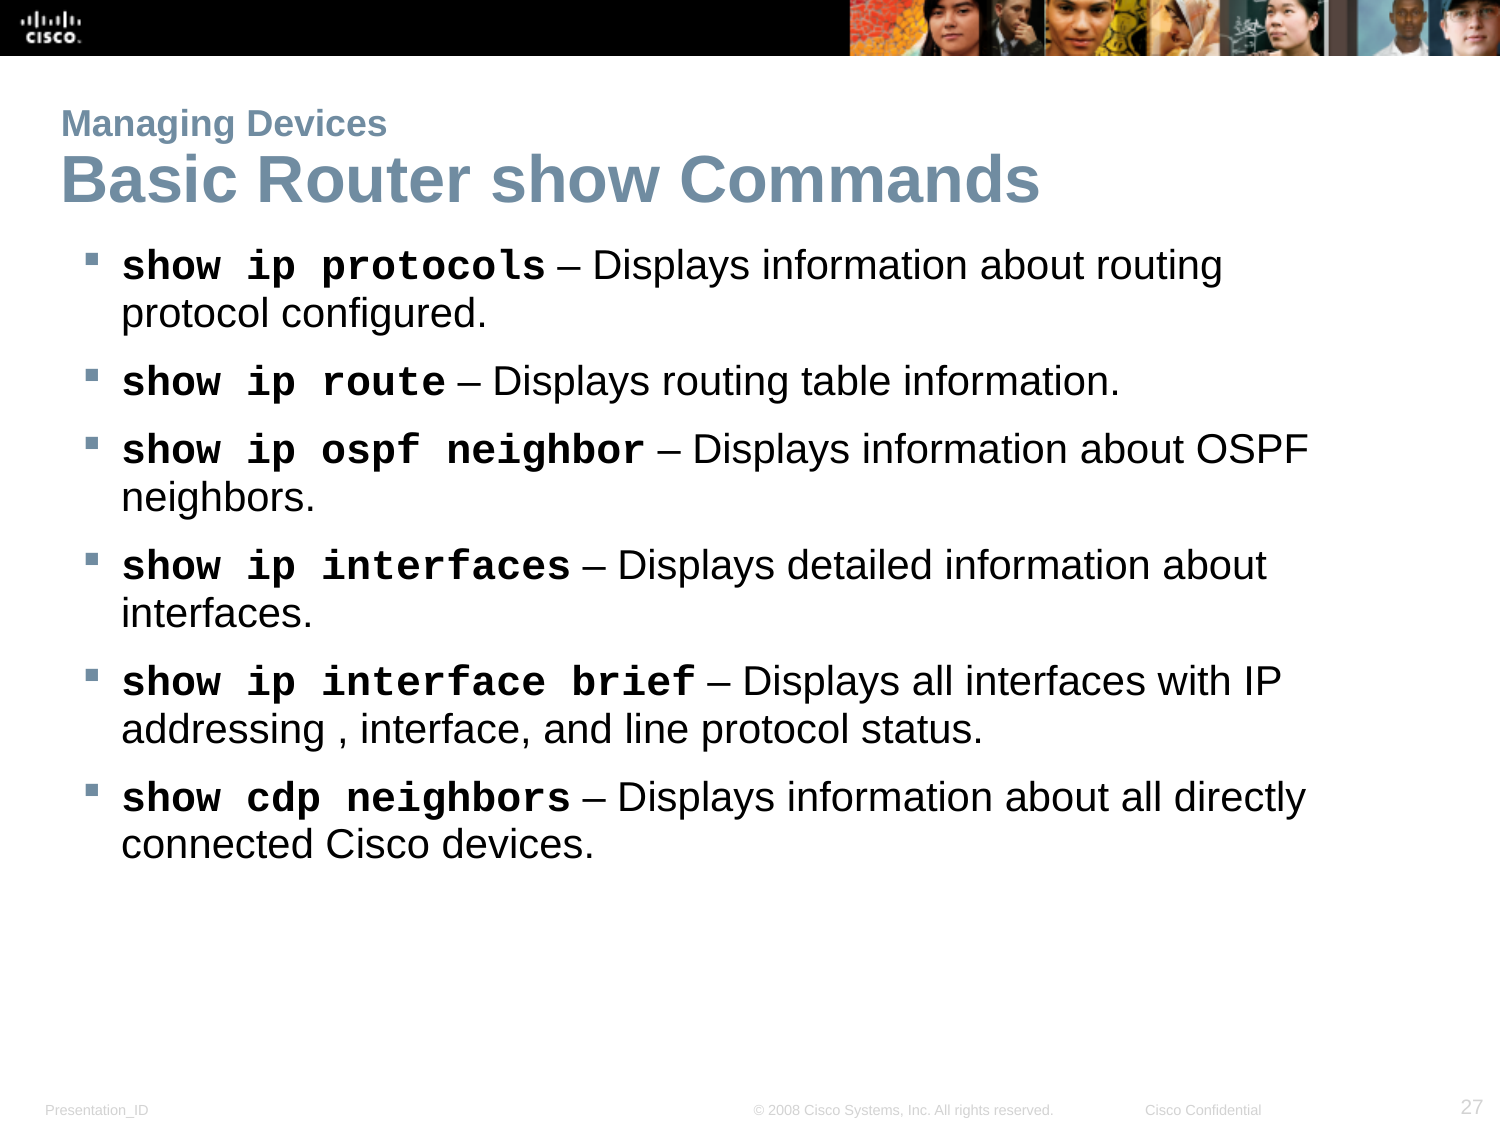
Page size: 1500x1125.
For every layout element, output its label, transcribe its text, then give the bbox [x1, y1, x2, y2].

title Managing Devices Basic Router show Commands [47, 85, 1384, 224]
list show ip protocols – Displays information about routing protocol configured. show ip route – Displays routing table information. show ip ospf neighbor – Displays information about OSPF neighbors. show ip interfaces – Displays detailed information about interfaces. show ip interface brief – Displays all interfaces with IP addressing , interface, and line protocol status. show cdp neighbors – Displays information about all directly connected Cisco devices. [68, 234, 1346, 1022]
picture [0, 0, 1500, 56]
